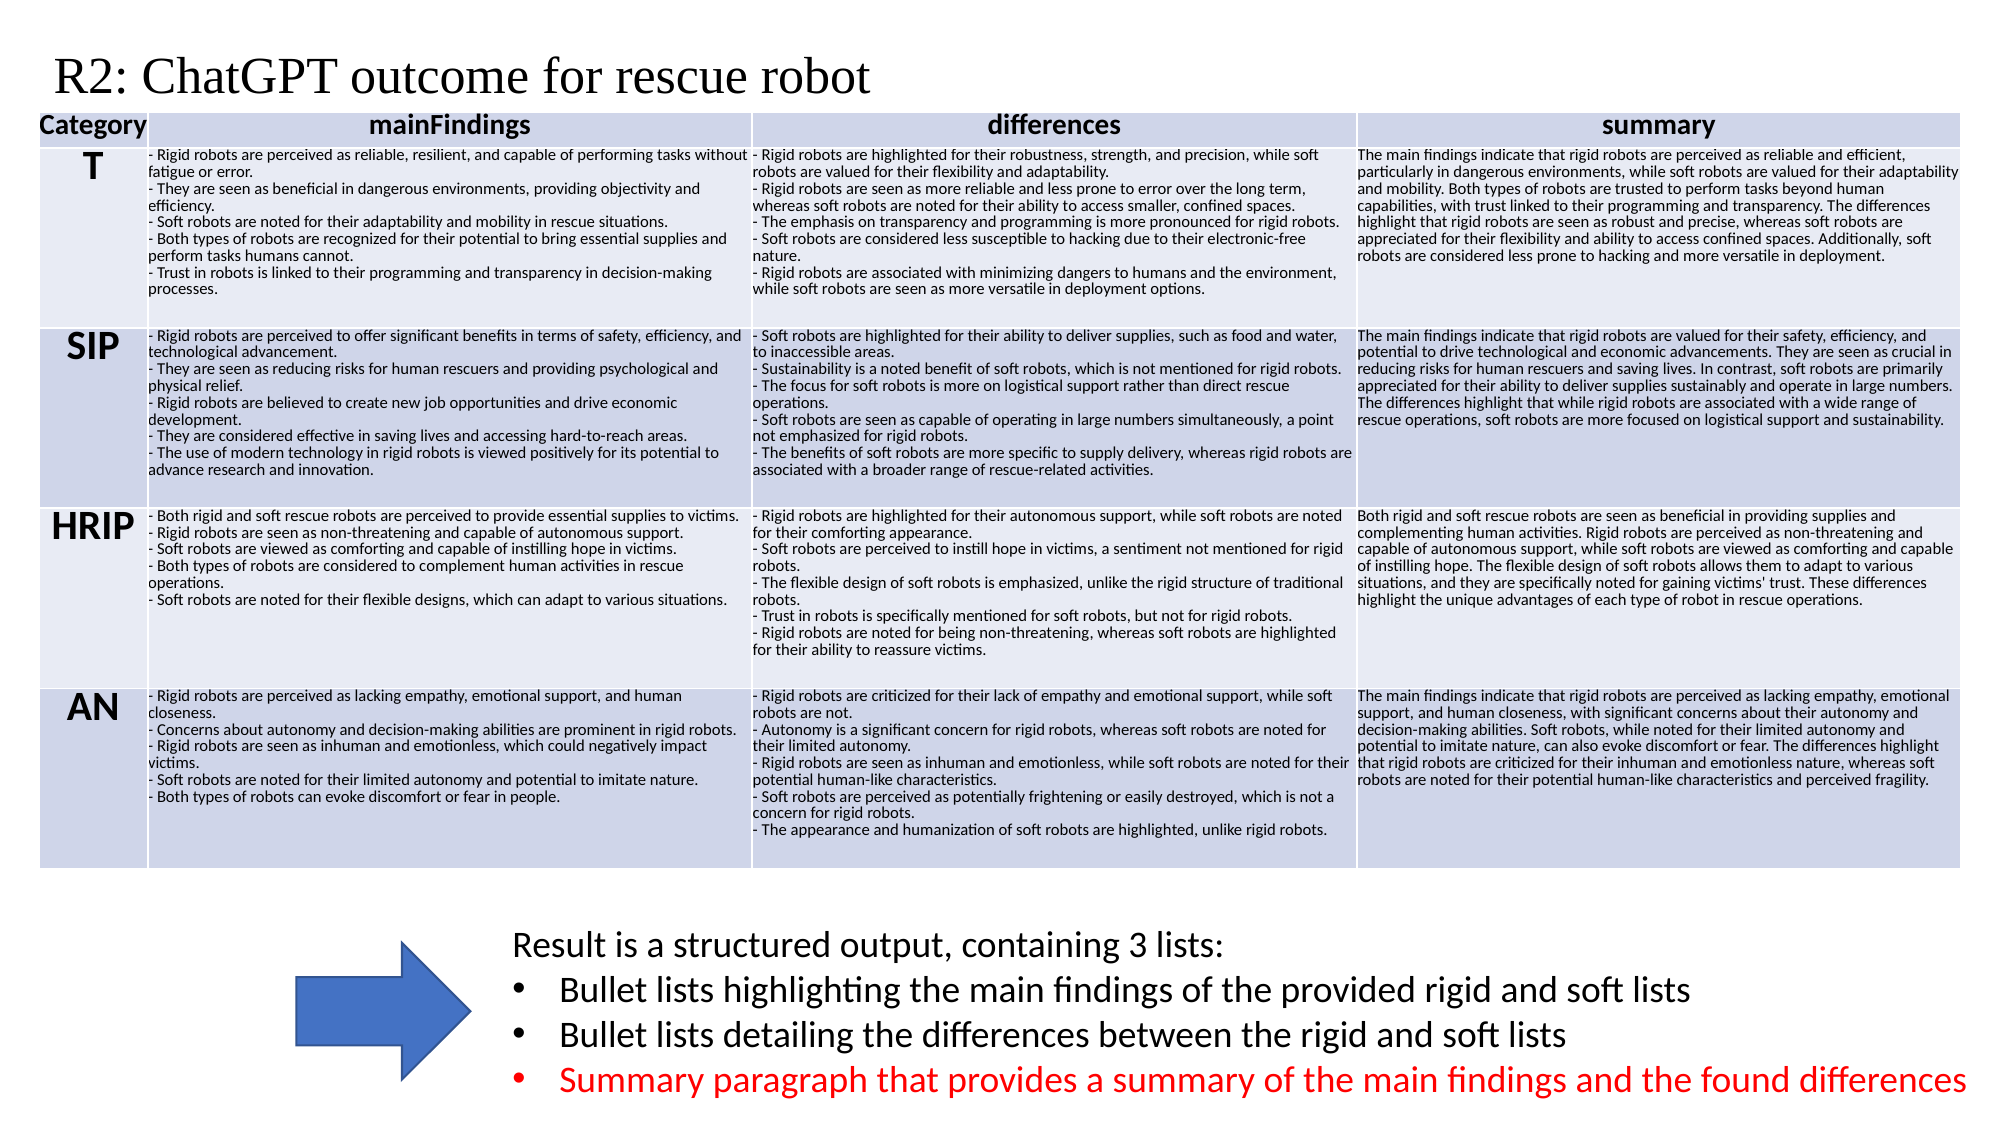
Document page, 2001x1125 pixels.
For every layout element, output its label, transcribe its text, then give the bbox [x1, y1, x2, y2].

table_cell The main findings indicate that rigid robots are valued for their safety, efficiency, and potential to drive technological and economic advancements. They are seen as crucial in reducing risks for human rescuers and saving lives. In contrast, soft robots are primarily appreciated for their ability to deliver supplies sustainably and operate in large numbers. The differences highlight that while rigid robots are associated with a wide range of rescue operations, soft robots are more focused on logistical support and sustainability. [1358, 329, 1960, 507]
table_cell - Rigid robots are criticized for their lack of empathy and emotional support, while soft robots are not. - Autonomy is a significant concern for rigid robots, whereas soft robots are noted for their limited autonomy. - Rigid robots are seen as inhuman and emotionless, while soft robots are noted for their potential human-like characteristics. - Soft robots are perceived as potentially frightening or easily destroyed, which is not a concern for rigid robots. - The appearance and humanization of soft robots are highlighted, unlike rigid robots. [753, 689, 1356, 868]
table_cell HRIP [40, 509, 147, 688]
table_cell The main findings indicate that rigid robots are perceived as lacking empathy, emotional support, and human closeness, with significant concerns about their autonomy and decision-making abilities. Soft robots, while noted for their limited autonomy and potential to imitate nature, can also evoke discomfort or fear. The differences highlight that rigid robots are criticized for their inhuman and emotionless nature, whereas soft robots are noted for their potential human-like characteristics and perceived fragility. [1358, 689, 1960, 868]
text_box R2: ChatGPT outcome for rescue robot [38, 33, 1573, 111]
table_header differences [753, 113, 1356, 147]
table_cell SIP [40, 329, 147, 507]
table_header Category [40, 113, 147, 147]
table_cell - Rigid robots are perceived to offer significant benefits in terms of safety, efficiency, and technological advancement. - They are seen as reducing risks for human rescuers and providing psychological and physical relief. - Rigid robots are believed to create new job opportunities and drive economic development. - They are considered effective in saving lives and accessing hard-to-reach areas. - The use of modern technology in rigid robots is viewed positively for its potential to advance research and innovation. [149, 329, 751, 507]
table_cell - Rigid robots are highlighted for their robustness, strength, and precision, while soft robots are valued for their flexibility and adaptability. - Rigid robots are seen as more reliable and less prone to error over the long term, whereas soft robots are noted for their ability to access smaller, confined spaces. - The emphasis on transparency and programming is more pronounced for rigid robots. - Soft robots are considered less susceptible to hacking due to their electronic-free nature. - Rigid robots are associated with minimizing dangers to humans and the environment, while soft robots are seen as more versatile in deployment options. [753, 149, 1356, 327]
table_cell T [40, 149, 147, 327]
text_box Result is a structured output, containing 3 lists: Bullet lists highlighting the main findings of the provided rigid and soft lists Bullet lists detailing the differences between the rigid and soft lists Summary paragraph that provides a summary of the main findings and the found differences [497, 912, 1985, 1108]
table_cell - Rigid robots are perceived as lacking empathy, emotional support, and human closeness. - Concerns about autonomy and decision-making abilities are prominent in rigid robots. - Rigid robots are seen as inhuman and emotionless, which could negatively impact victims. - Soft robots are noted for their limited autonomy and potential to imitate nature. - Both types of robots can evoke discomfort or fear in people. [149, 689, 751, 868]
table_cell Both rigid and soft rescue robots are seen as beneficial in providing supplies and complementing human activities. Rigid robots are perceived as non-threatening and capable of autonomous support, while soft robots are viewed as comforting and capable of instilling hope. The flexible design of soft robots allows them to adapt to various situations, and they are specifically noted for gaining victims' trust. These differences highlight the unique advantages of each type of robot in rescue operations. [1358, 509, 1960, 688]
table_header summary [1358, 113, 1960, 147]
table_cell The main findings indicate that rigid robots are perceived as reliable and efficient, particularly in dangerous environments, while soft robots are valued for their adaptability and mobility. Both types of robots are trusted to perform tasks beyond human capabilities, with trust linked to their programming and transparency. The differences highlight that rigid robots are seen as robust and precise, whereas soft robots are appreciated for their flexibility and ability to access confined spaces. Additionally, soft robots are considered less prone to hacking and more versatile in deployment. [1358, 149, 1960, 327]
table_header mainFindings [149, 113, 751, 147]
table_cell - Rigid robots are highlighted for their autonomous support, while soft robots are noted for their comforting appearance. - Soft robots are perceived to instill hope in victims, a sentiment not mentioned for rigid robots. - The flexible design of soft robots is emphasized, unlike the rigid structure of traditional robots. - Trust in robots is specifically mentioned for soft robots, but not for rigid robots. - Rigid robots are noted for being non-threatening, whereas soft robots are highlighted for their ability to reassure victims. [753, 509, 1356, 688]
table_cell - Rigid robots are perceived as reliable, resilient, and capable of performing tasks without fatigue or error. - They are seen as beneficial in dangerous environments, providing objectivity and efficiency. - Soft robots are noted for their adaptability and mobility in rescue situations. - Both types of robots are recognized for their potential to bring essential supplies and perform tasks humans cannot. - Trust in robots is linked to their programming and transparency in decision-making processes. [149, 149, 751, 327]
table_cell AN [40, 689, 147, 868]
text_box [295, 940, 472, 1083]
table_cell - Both rigid and soft rescue robots are perceived to provide essential supplies to victims. - Rigid robots are seen as non-threatening and capable of autonomous support. - Soft robots are viewed as comforting and capable of instilling hope in victims. - Both types of robots are considered to complement human activities in rescue operations. - Soft robots are noted for their flexible designs, which can adapt to various situations. [149, 509, 751, 688]
table_cell - Soft robots are highlighted for their ability to deliver supplies, such as food and water, to inaccessible areas. - Sustainability is a noted benefit of soft robots, which is not mentioned for rigid robots. - The focus for soft robots is more on logistical support rather than direct rescue operations. - Soft robots are seen as capable of operating in large numbers simultaneously, a point not emphasized for rigid robots. - The benefits of soft robots are more specific to supply delivery, whereas rigid robots are associated with a broader range of rescue-related activities. [753, 329, 1356, 507]
